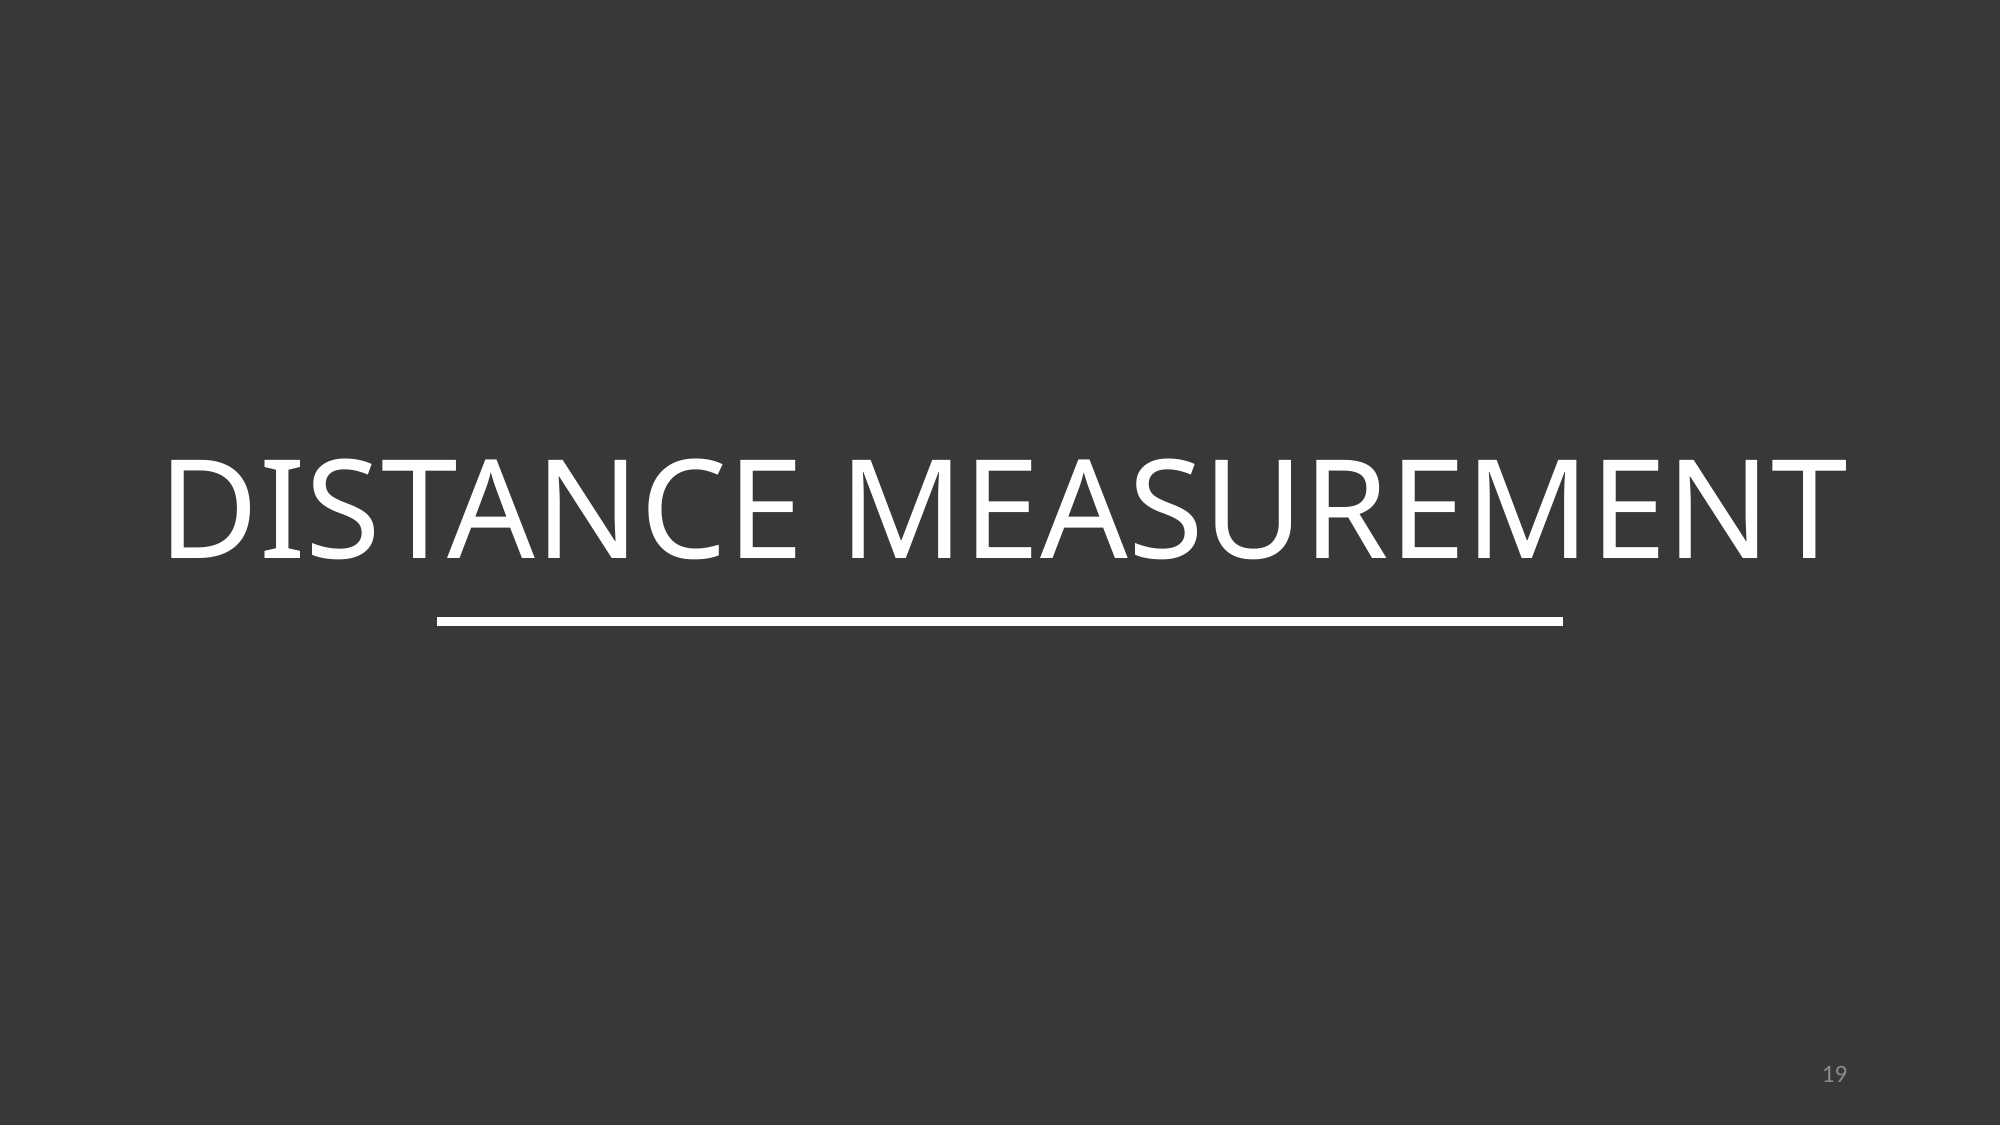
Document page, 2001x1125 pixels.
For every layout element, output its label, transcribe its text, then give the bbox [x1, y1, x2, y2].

text_box DISTANCE MEASUREMENT [0, 413, 2000, 593]
slide_number 19 [1412, 1042, 1863, 1103]
